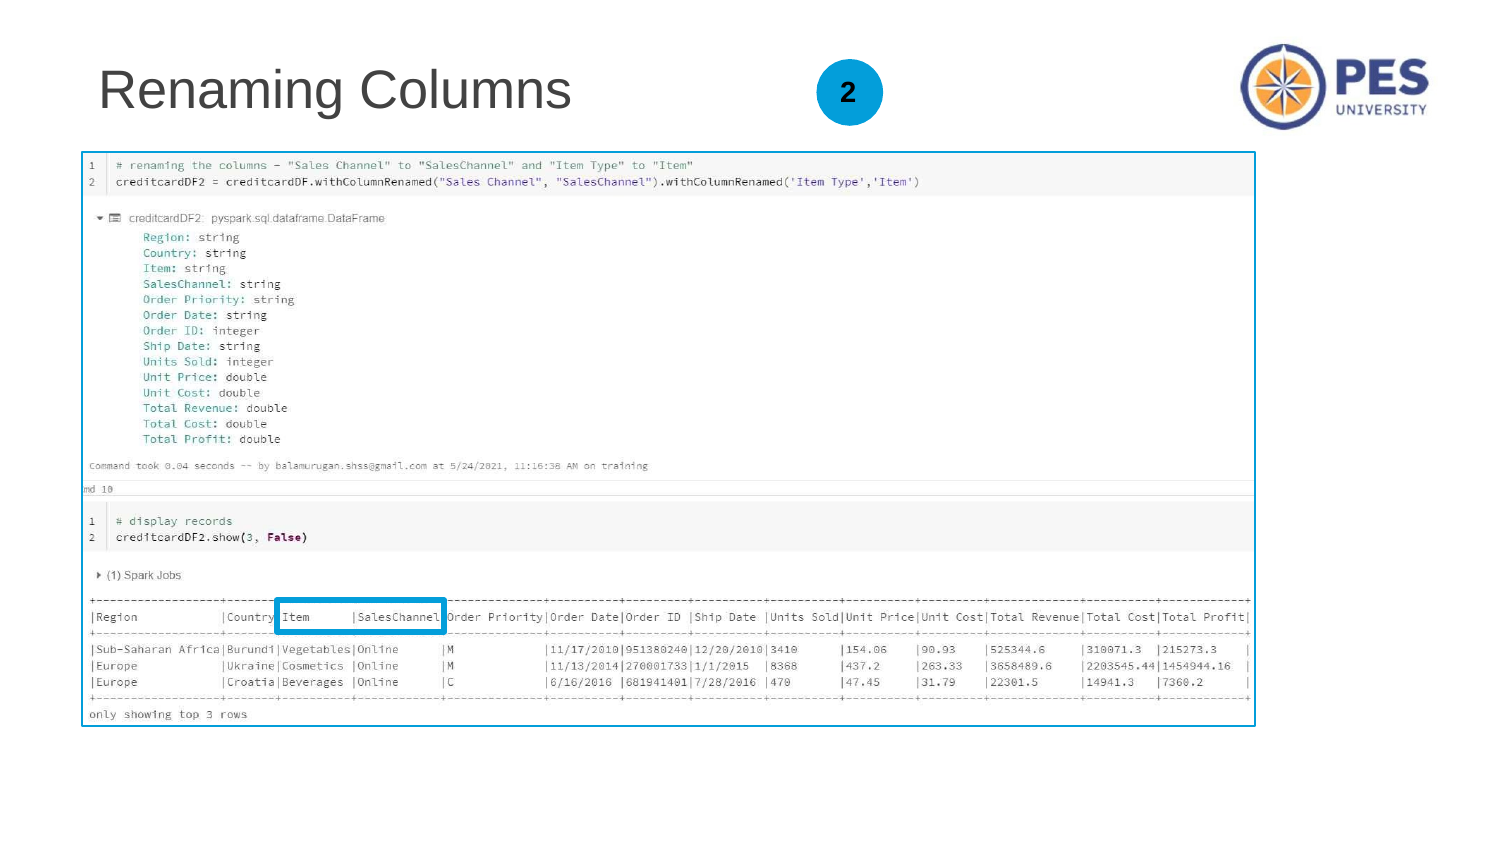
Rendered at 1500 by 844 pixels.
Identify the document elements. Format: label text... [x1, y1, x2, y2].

text_box [816, 59, 884, 126]
text_box 2 [838, 71, 859, 109]
title Renaming Columns [96, 51, 813, 149]
picture [1233, 36, 1438, 136]
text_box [81, 150, 1257, 728]
